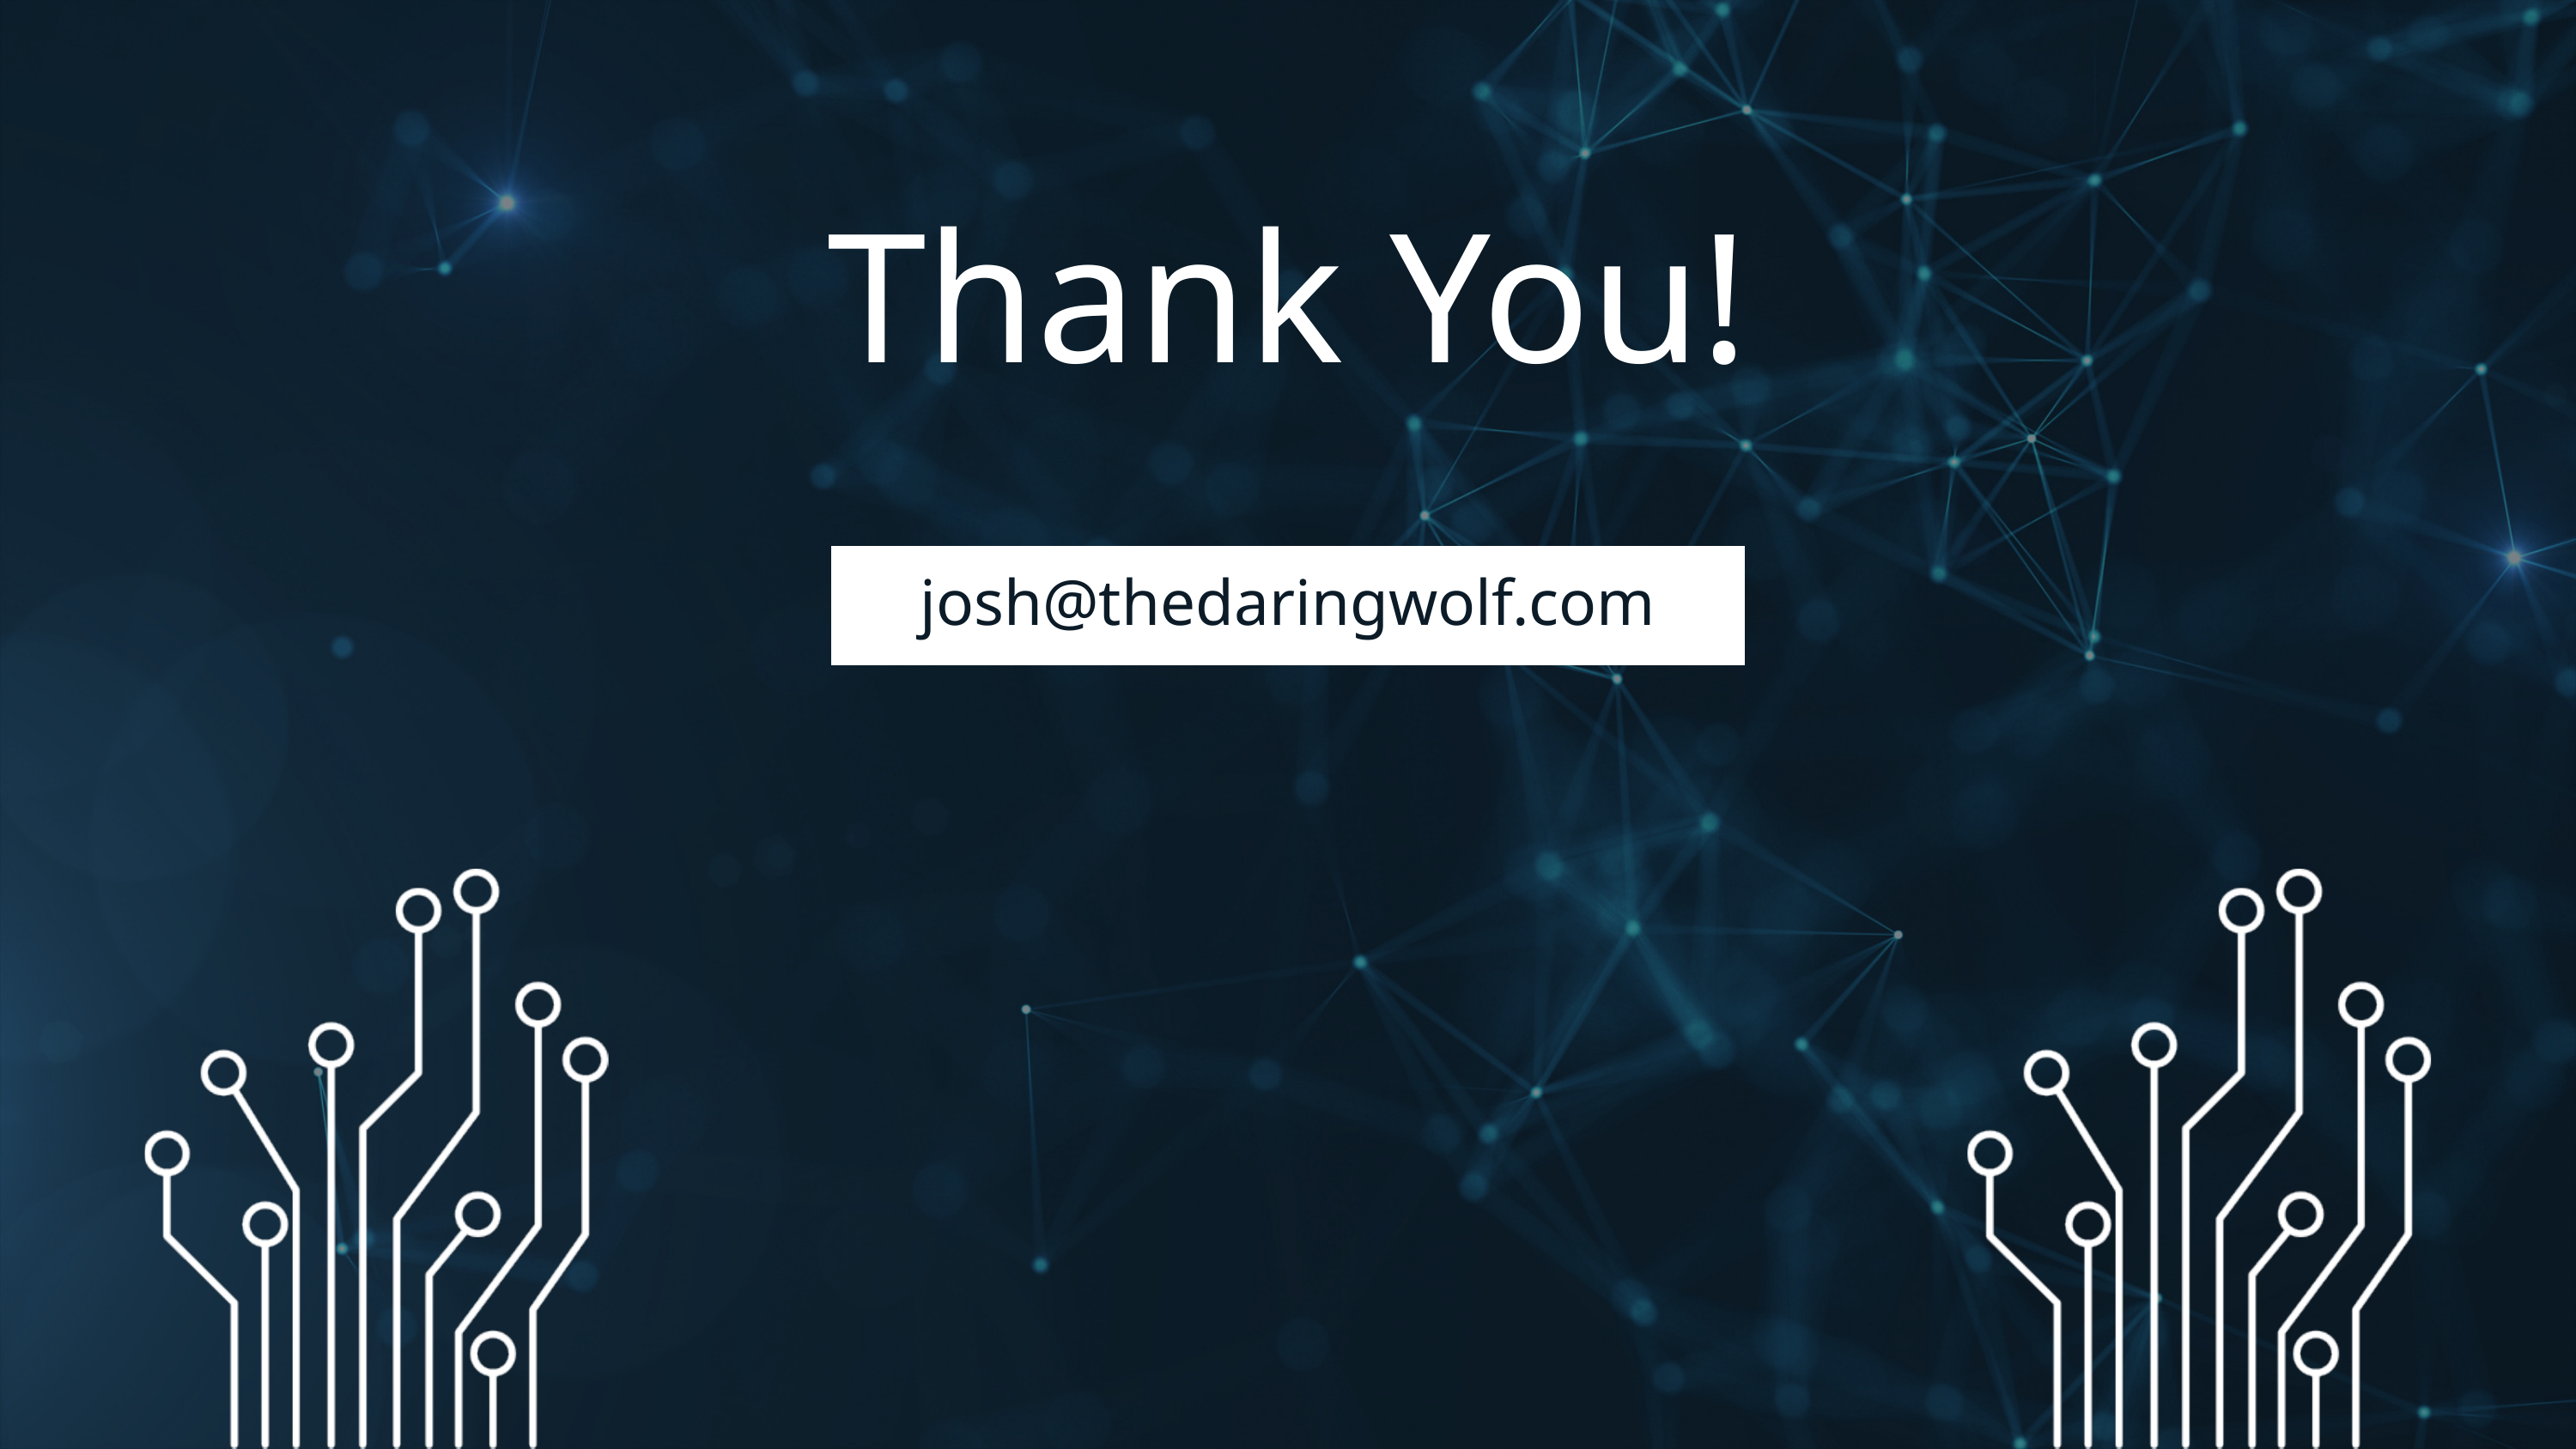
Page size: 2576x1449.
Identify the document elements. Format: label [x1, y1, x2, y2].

picture [0, 0, 2576, 1449]
text_box [830, 545, 1745, 665]
